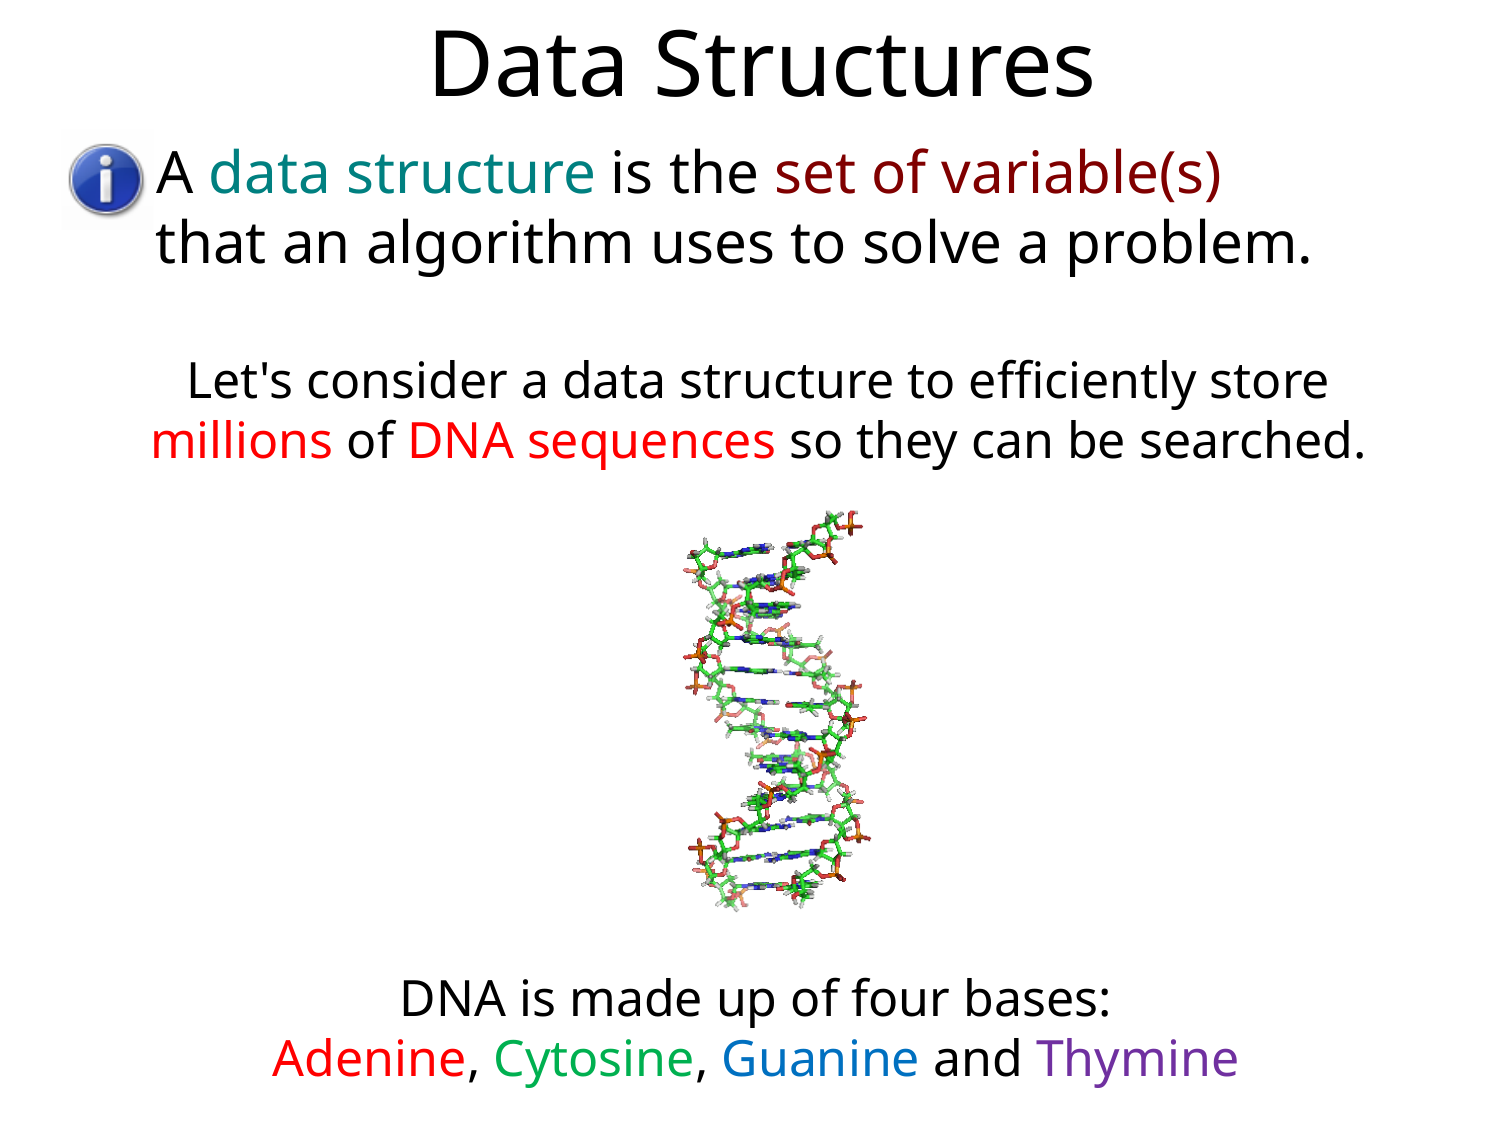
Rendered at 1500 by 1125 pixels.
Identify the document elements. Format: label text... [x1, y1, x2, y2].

title Data Structures [125, 0, 1400, 126]
text_box Let's consider a data structure to efficiently store millions of DNA sequences so they can be searched. [120, 340, 1397, 476]
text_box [49, 127, 1468, 285]
text_box DNA is made up of four bases: Adenine, Cytosine, Guanine and Thymine [125, 958, 1401, 1094]
picture [625, 478, 919, 961]
